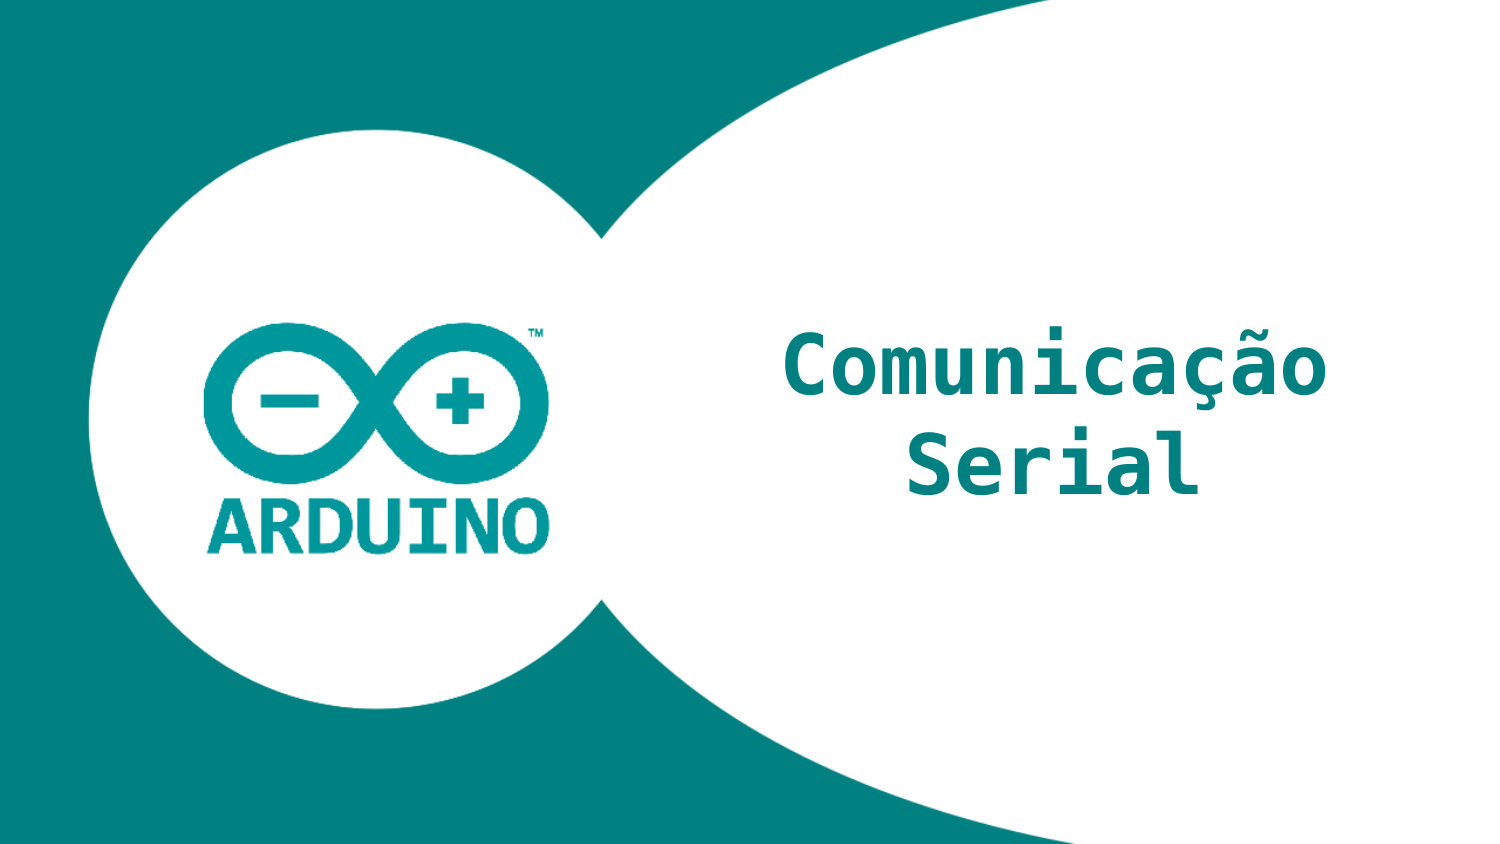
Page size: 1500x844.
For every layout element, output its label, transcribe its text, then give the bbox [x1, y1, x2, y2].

title Comunicação Serial [608, 259, 1500, 564]
picture [0, 0, 1500, 844]
